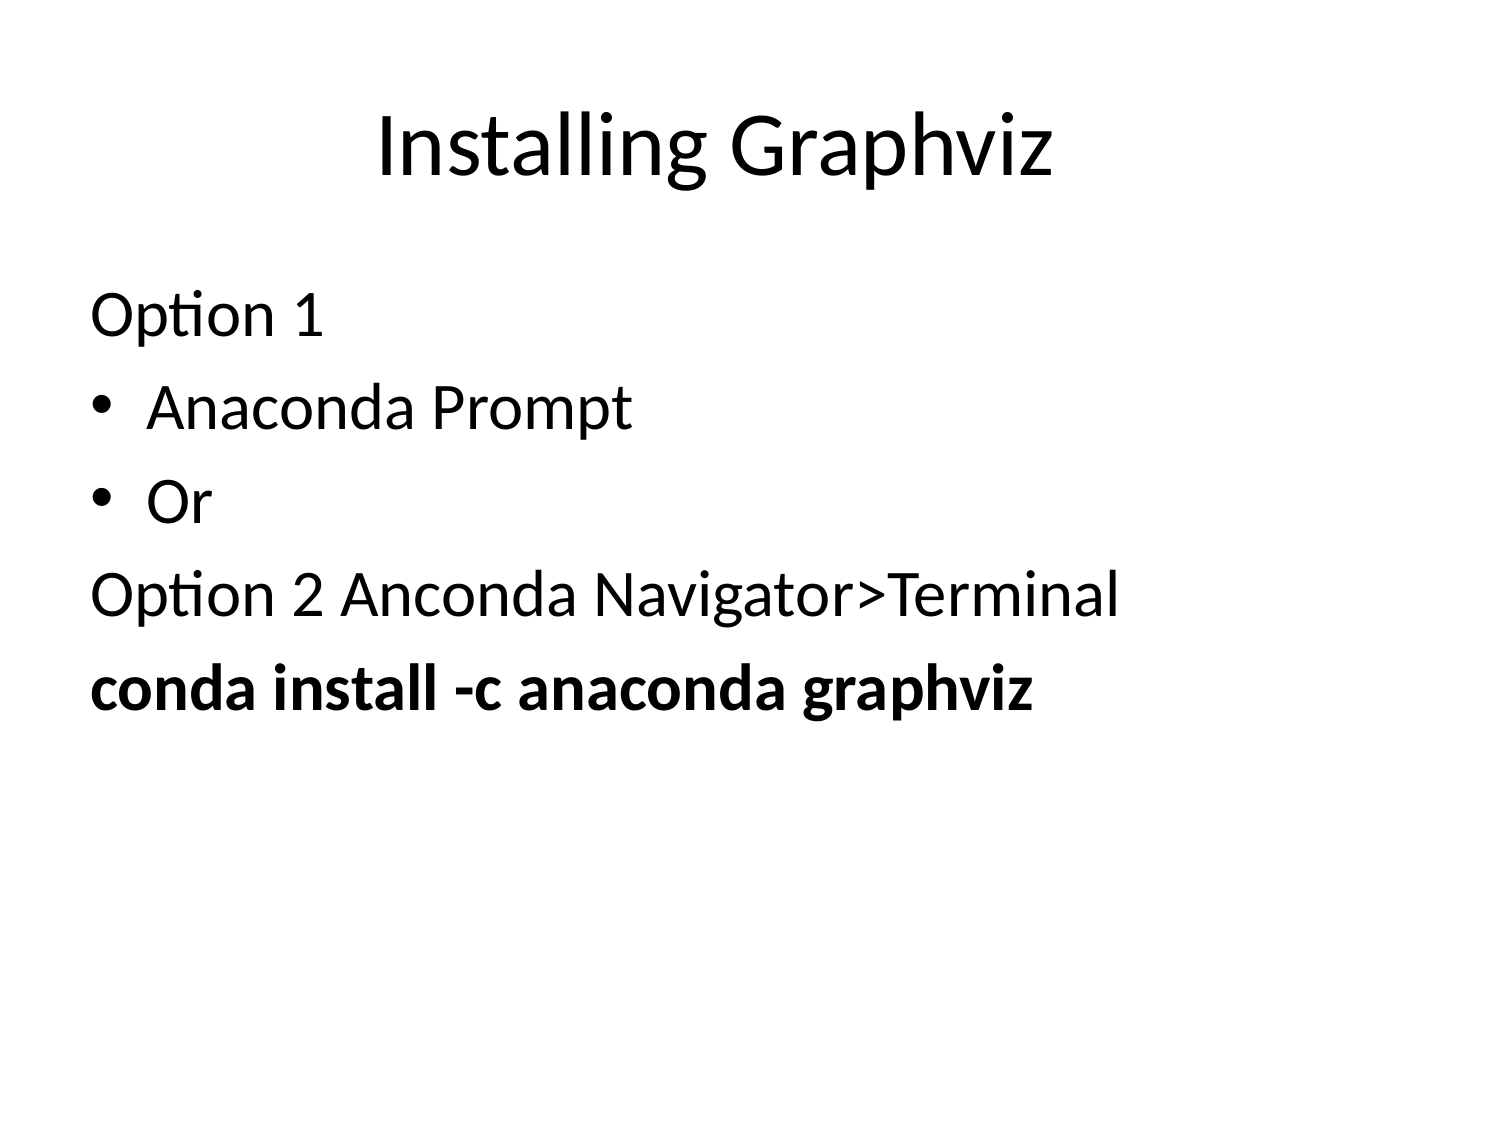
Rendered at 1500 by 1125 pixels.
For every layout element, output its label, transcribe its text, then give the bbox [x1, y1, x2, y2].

list Option 1 Anaconda Prompt Or Option 2 Anconda Navigator>Terminal conda install -c anaconda graphviz [75, 262, 1425, 1005]
title Installing Graphviz [75, 45, 1425, 233]
